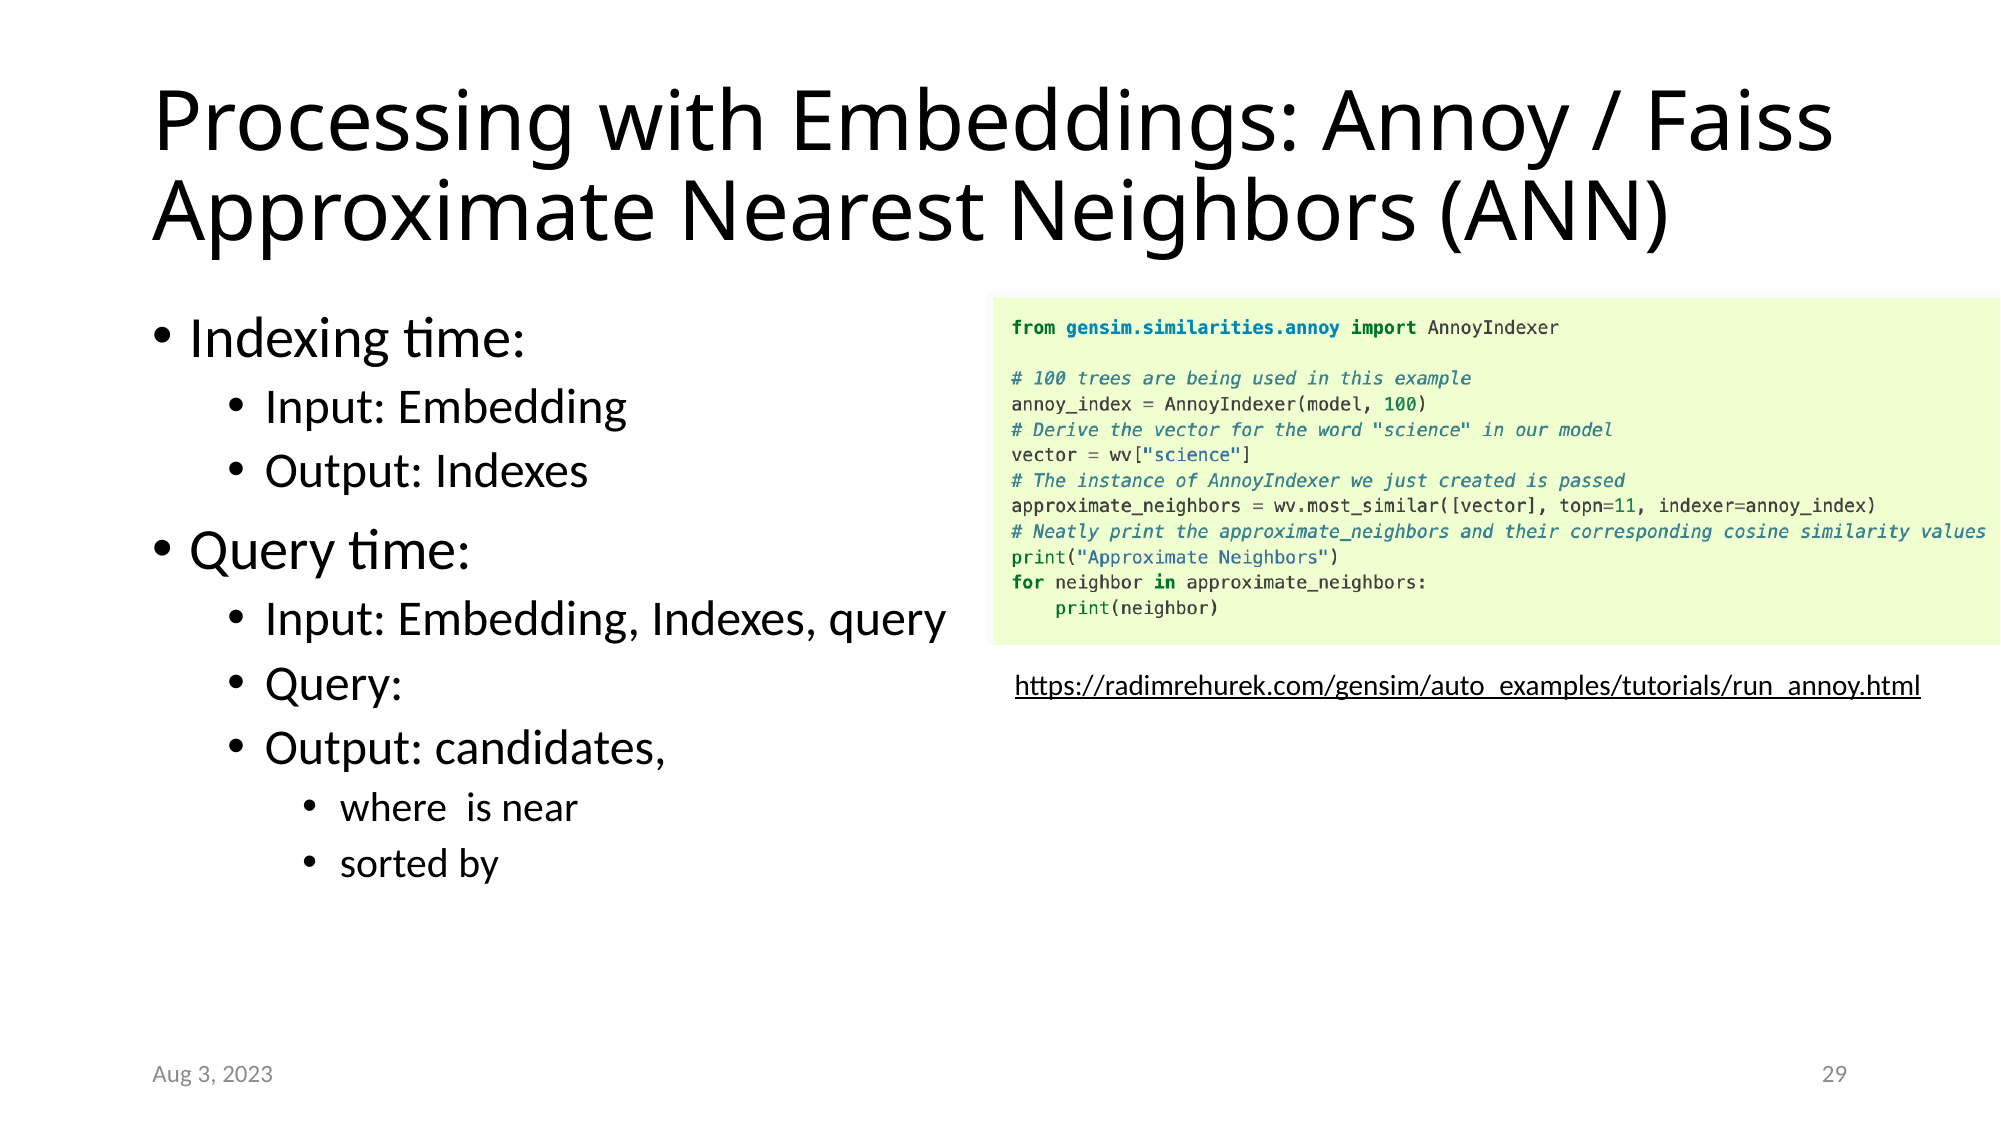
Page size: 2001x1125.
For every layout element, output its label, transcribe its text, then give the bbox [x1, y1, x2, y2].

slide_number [137, 1042, 588, 1103]
slide_number 29 [1412, 1042, 1863, 1103]
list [987, 291, 2000, 645]
title Processing with Embeddings: Annoy / Faiss Approximate Nearest Neighbors (ANN) [137, 59, 1863, 278]
text_box https://radimrehurek.com/gensim/auto_examples/tutorials/run_annoy.html [999, 658, 2000, 709]
